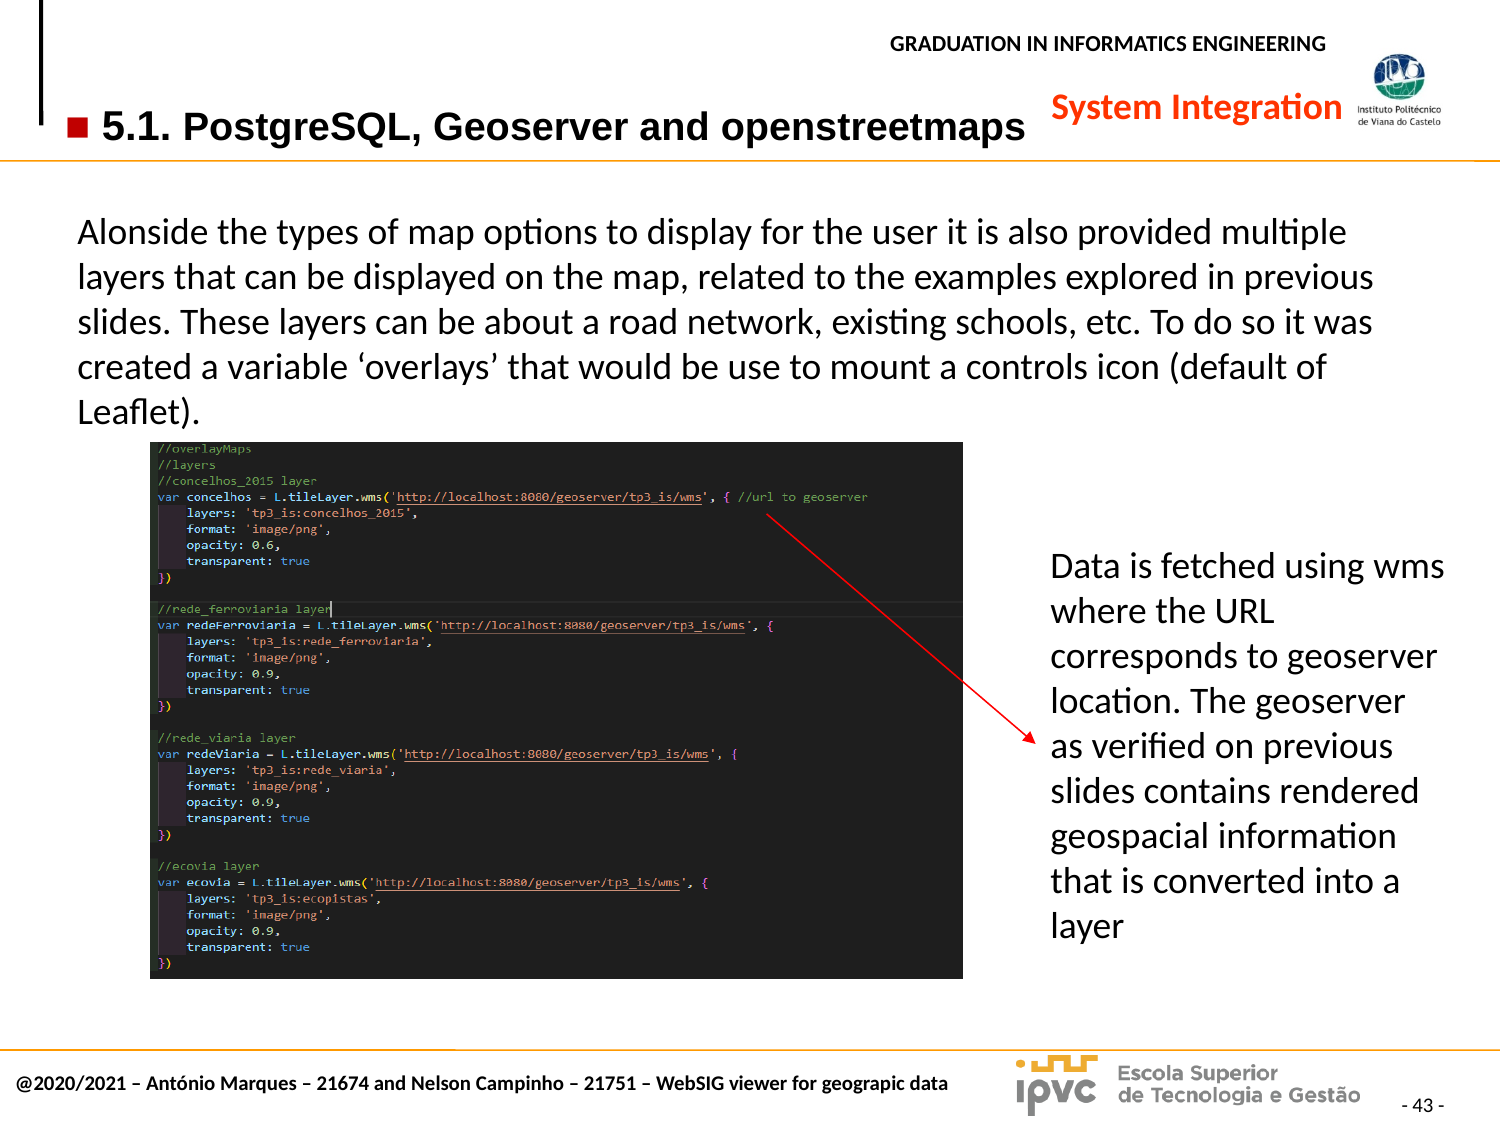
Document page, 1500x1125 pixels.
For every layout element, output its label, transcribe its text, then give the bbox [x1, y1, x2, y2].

text_box @2020/2021 – António Marques – 21674 and Nelson Campinho – 21751 – WebSIG viewer for geograpic data [0, 1049, 975, 1103]
text_box System Integration [1036, 74, 1344, 135]
text_box Alonside the types of map options to display for the user it is also provided multiple layers that can be displayed on the map, related to the examples explored in previous slides. These layers can be about a road network, existing schools, etc. To do so it was created a variable ‘overlays’ that would be use to mount a controls icon (default of Leaflet). [62, 199, 1438, 440]
picture [1349, 37, 1450, 149]
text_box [766, 513, 1036, 747]
picture [1015, 1055, 1360, 1116]
text_box Graduation IN Informatics engineering [766, 21, 1342, 64]
picture [149, 441, 964, 979]
text_box Data is fetched using wms where the URL corresponds to geoserver location. The geoserver as verified on previous slides contains rendered geospacial information that is converted into a layer [1035, 534, 1461, 954]
text_box ■ 5.1. PostgreSQL, Geoserver and openstreetmaps [50, 91, 1113, 157]
text_box - 43 - [1346, 1082, 1500, 1125]
text_box [1359, 1032, 1496, 1082]
text_box [42, 7, 1188, 58]
